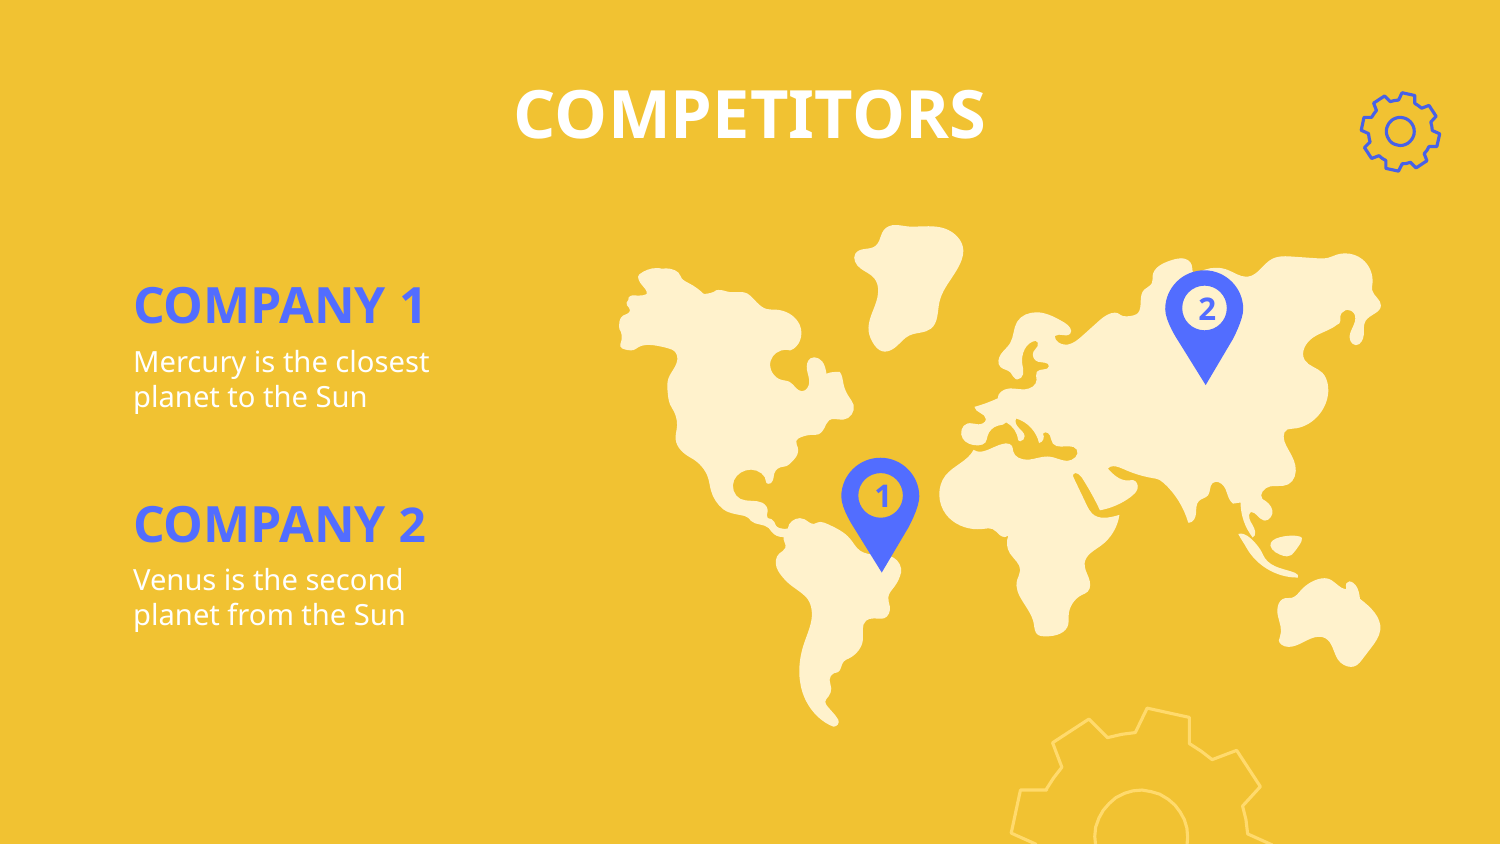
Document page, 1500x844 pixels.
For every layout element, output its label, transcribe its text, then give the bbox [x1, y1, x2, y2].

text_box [618, 224, 1383, 727]
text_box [612, 222, 1388, 738]
subtitle Venus is the second planet from the Sun [118, 546, 502, 640]
title COMPANY 2 [118, 478, 502, 546]
subtitle Mercury is the closest planet to the Sun [118, 327, 514, 422]
title COMPANY 1 [118, 260, 502, 327]
title COMPETITORS [118, 57, 1382, 152]
